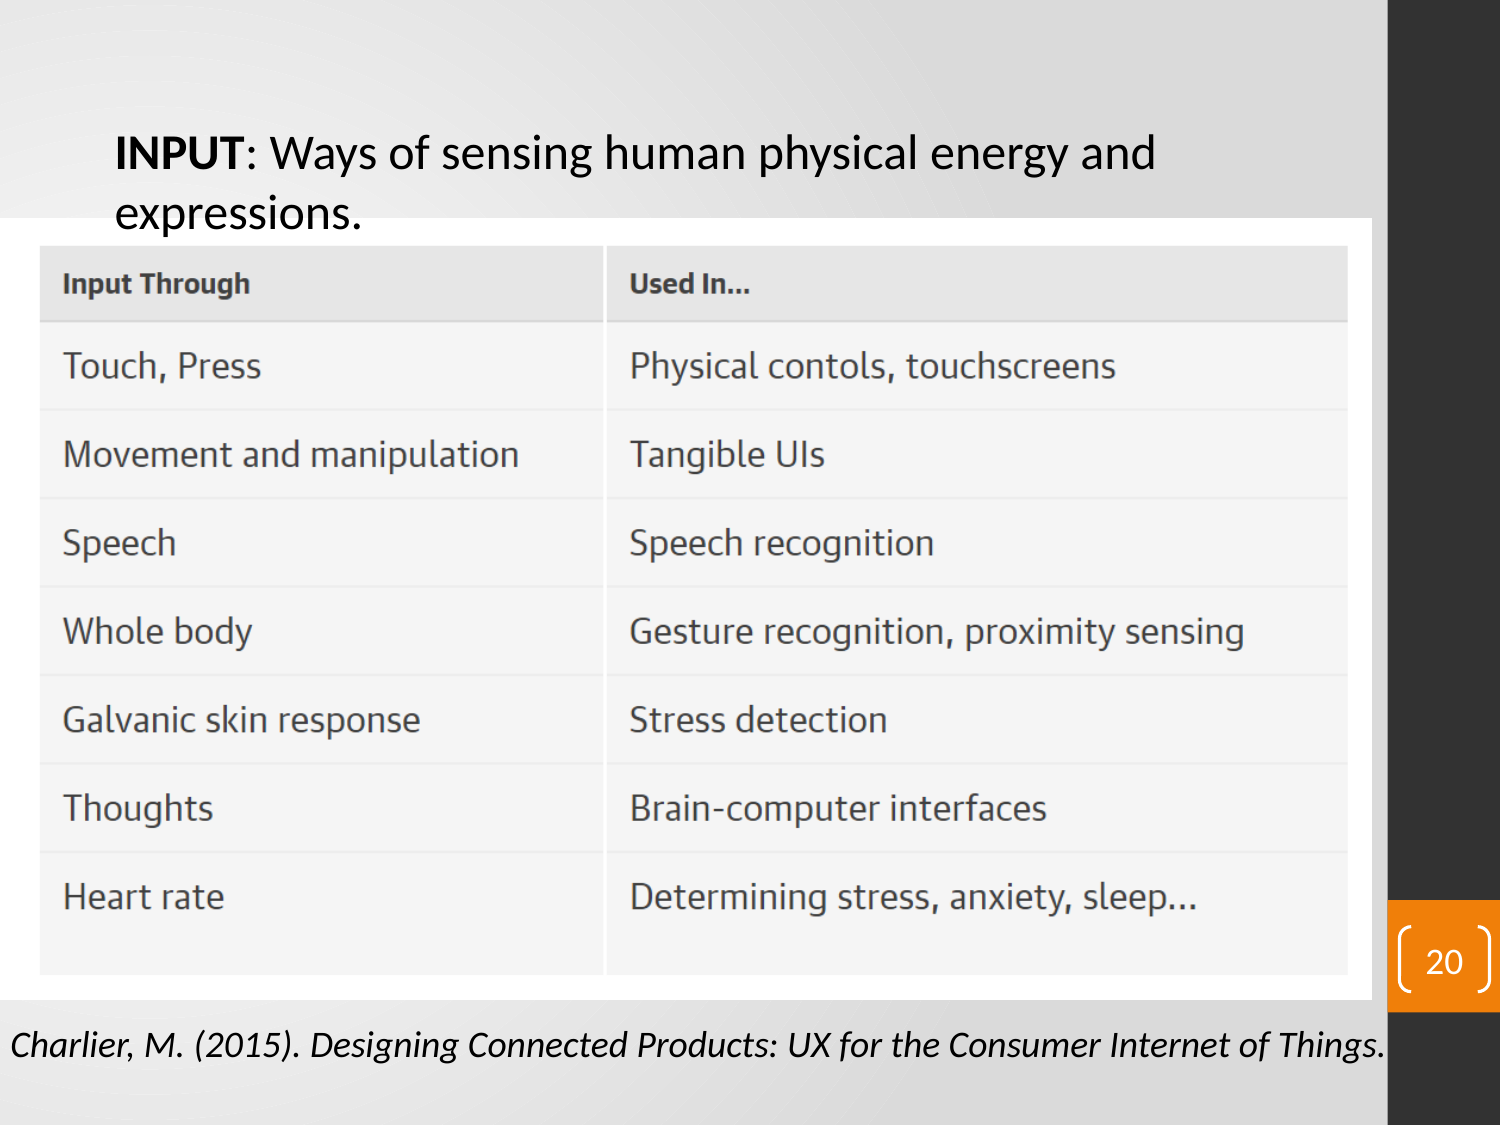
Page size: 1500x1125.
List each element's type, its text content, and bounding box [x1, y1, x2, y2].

text_box Charlier, M. (2015). Designing Connected Products: UX for the Consumer Internet of Things. [0, 1012, 1403, 1073]
slide_number 20 [1397, 925, 1492, 994]
text_box INPUT: Ways of sensing human physical energy and expressions. [99, 112, 1363, 211]
picture [0, 218, 1373, 1001]
